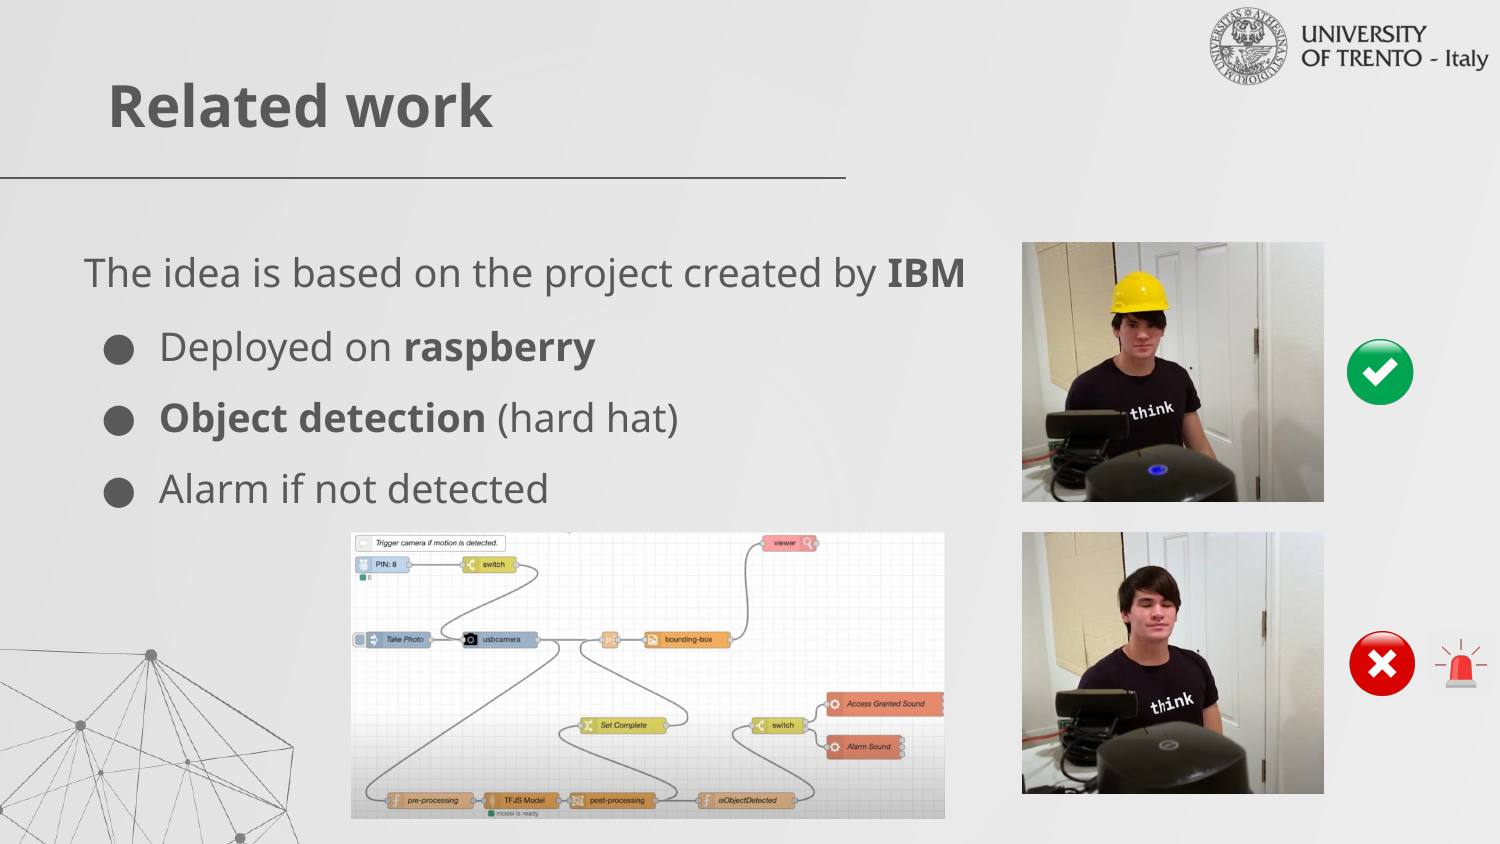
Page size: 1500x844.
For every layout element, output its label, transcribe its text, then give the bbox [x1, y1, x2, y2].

text_box Deployed on raspberry Object detection (hard hat) Alarm if not detected [69, 282, 868, 527]
text_box The idea is based on the project created by IBM [69, 209, 1154, 311]
title Related work [92, 54, 949, 209]
picture [0, 0, 1500, 844]
